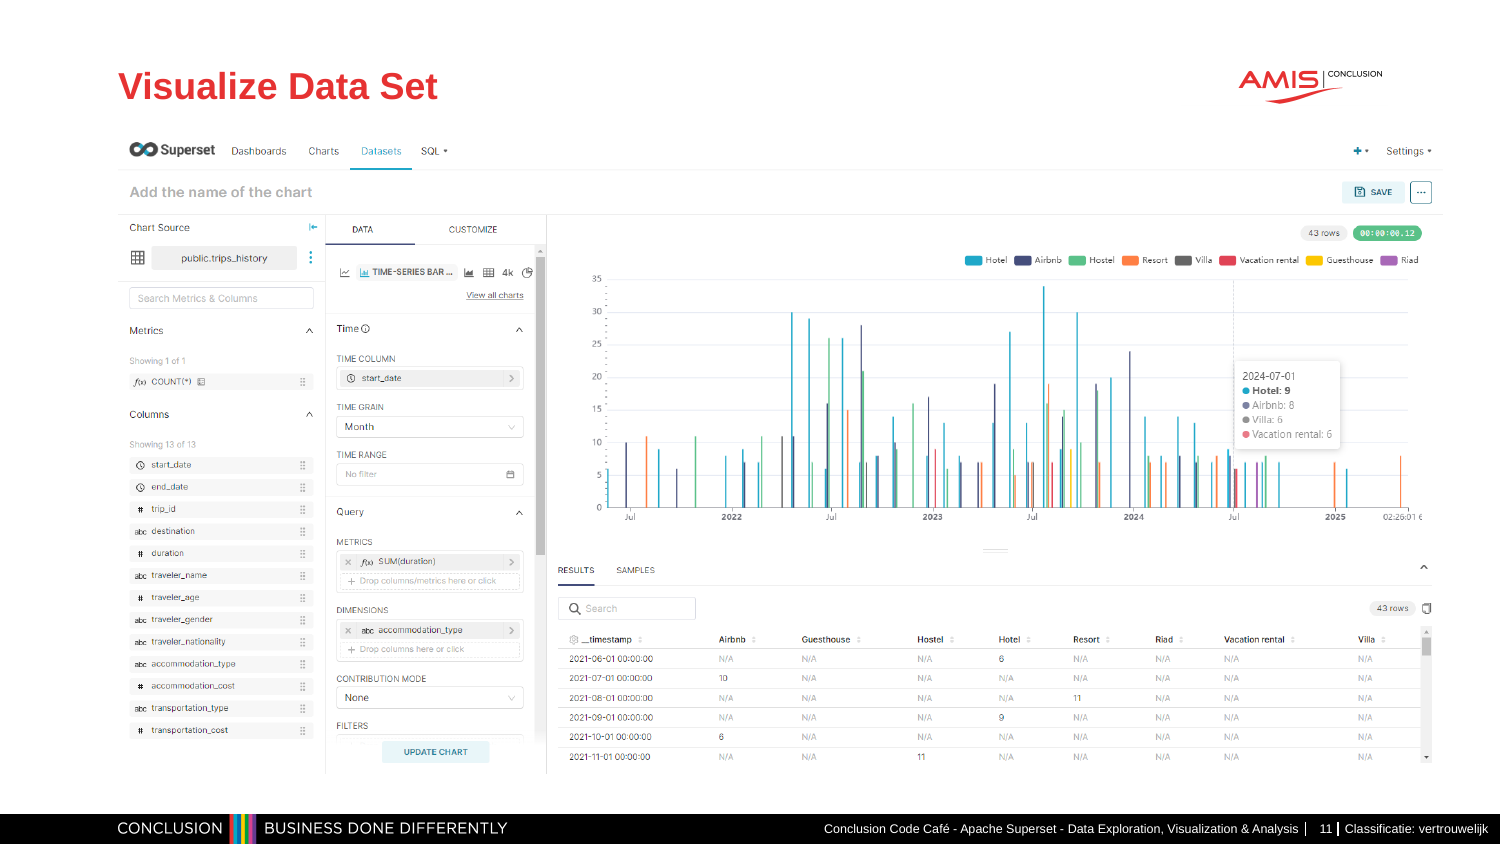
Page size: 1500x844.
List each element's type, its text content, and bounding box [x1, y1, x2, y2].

title Visualize Data Set [118, 47, 1205, 130]
picture [0, 814, 236, 844]
picture [1205, 59, 1388, 106]
slide_number 11 [1309, 820, 1333, 839]
footer Conclusion Code Café - Apache Superset - Data Exploration, Visualization & Analysis [814, 820, 1299, 839]
picture [118, 132, 1443, 774]
picture [239, 814, 1500, 844]
